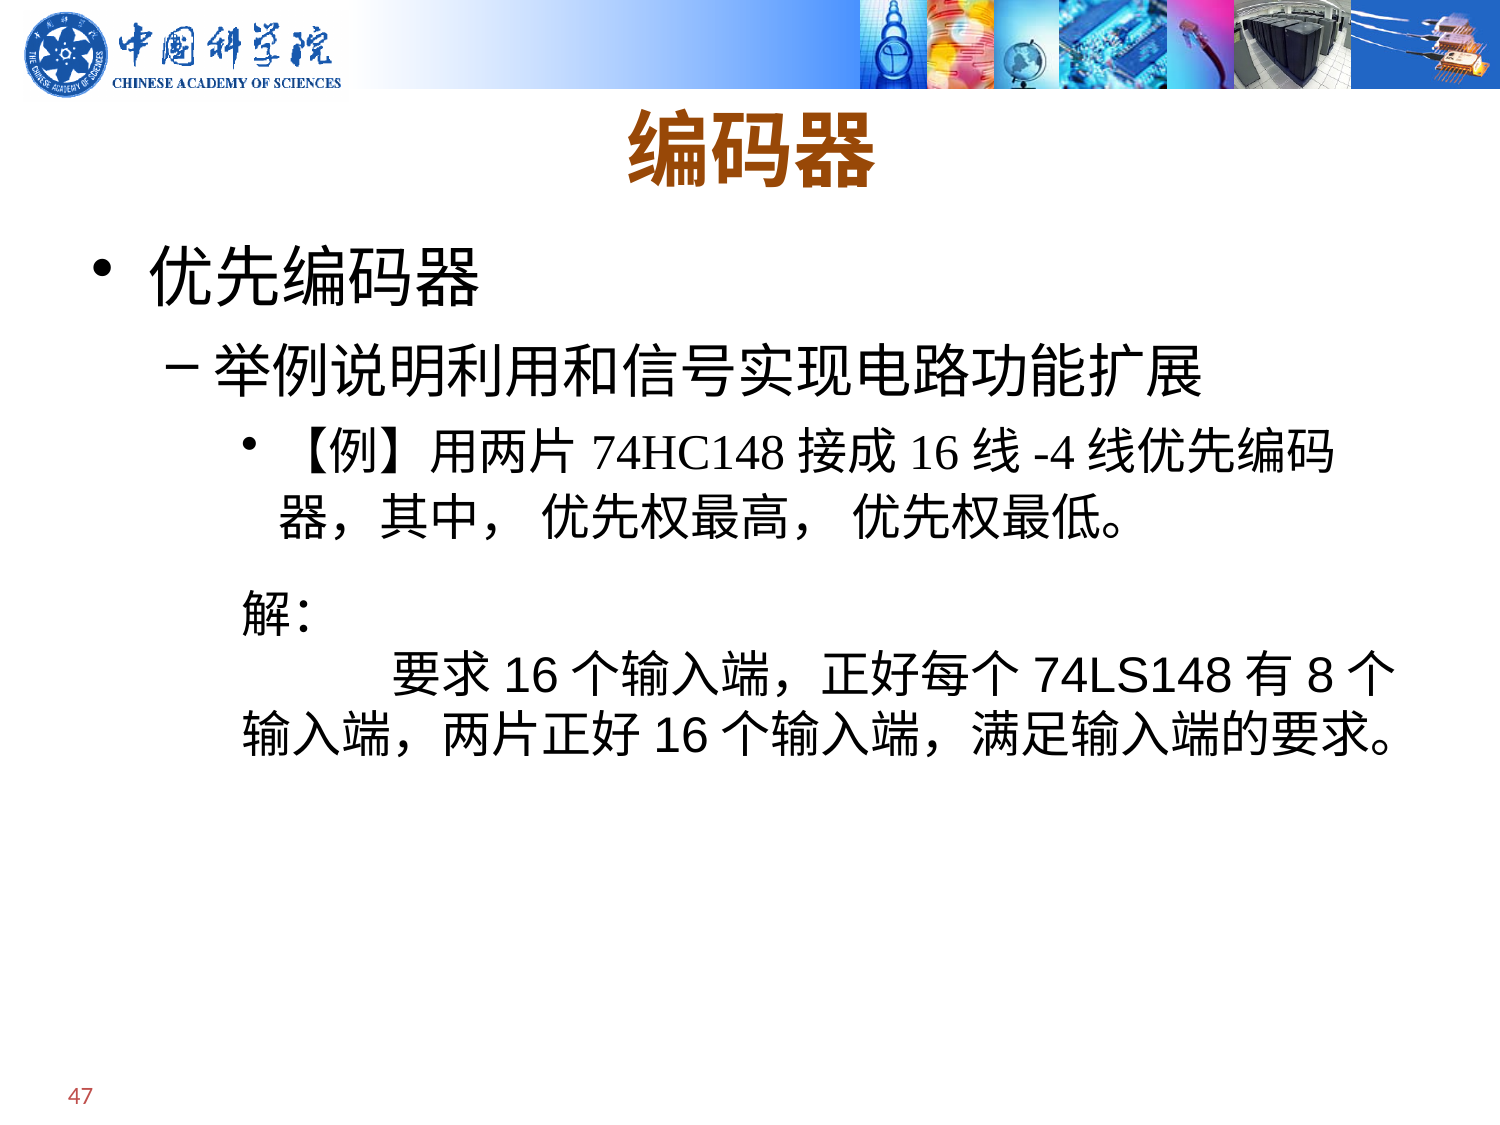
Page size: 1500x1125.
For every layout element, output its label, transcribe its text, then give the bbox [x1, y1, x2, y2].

text_box 解： 要求16个输入端，正好每个74LS148有8个输入端，两片正好16个输入端，满足输入端的要求。 [76, 515, 1451, 830]
picture [860, 0, 1500, 89]
picture [23, 10, 349, 102]
title 编码器 [76, 90, 1427, 220]
